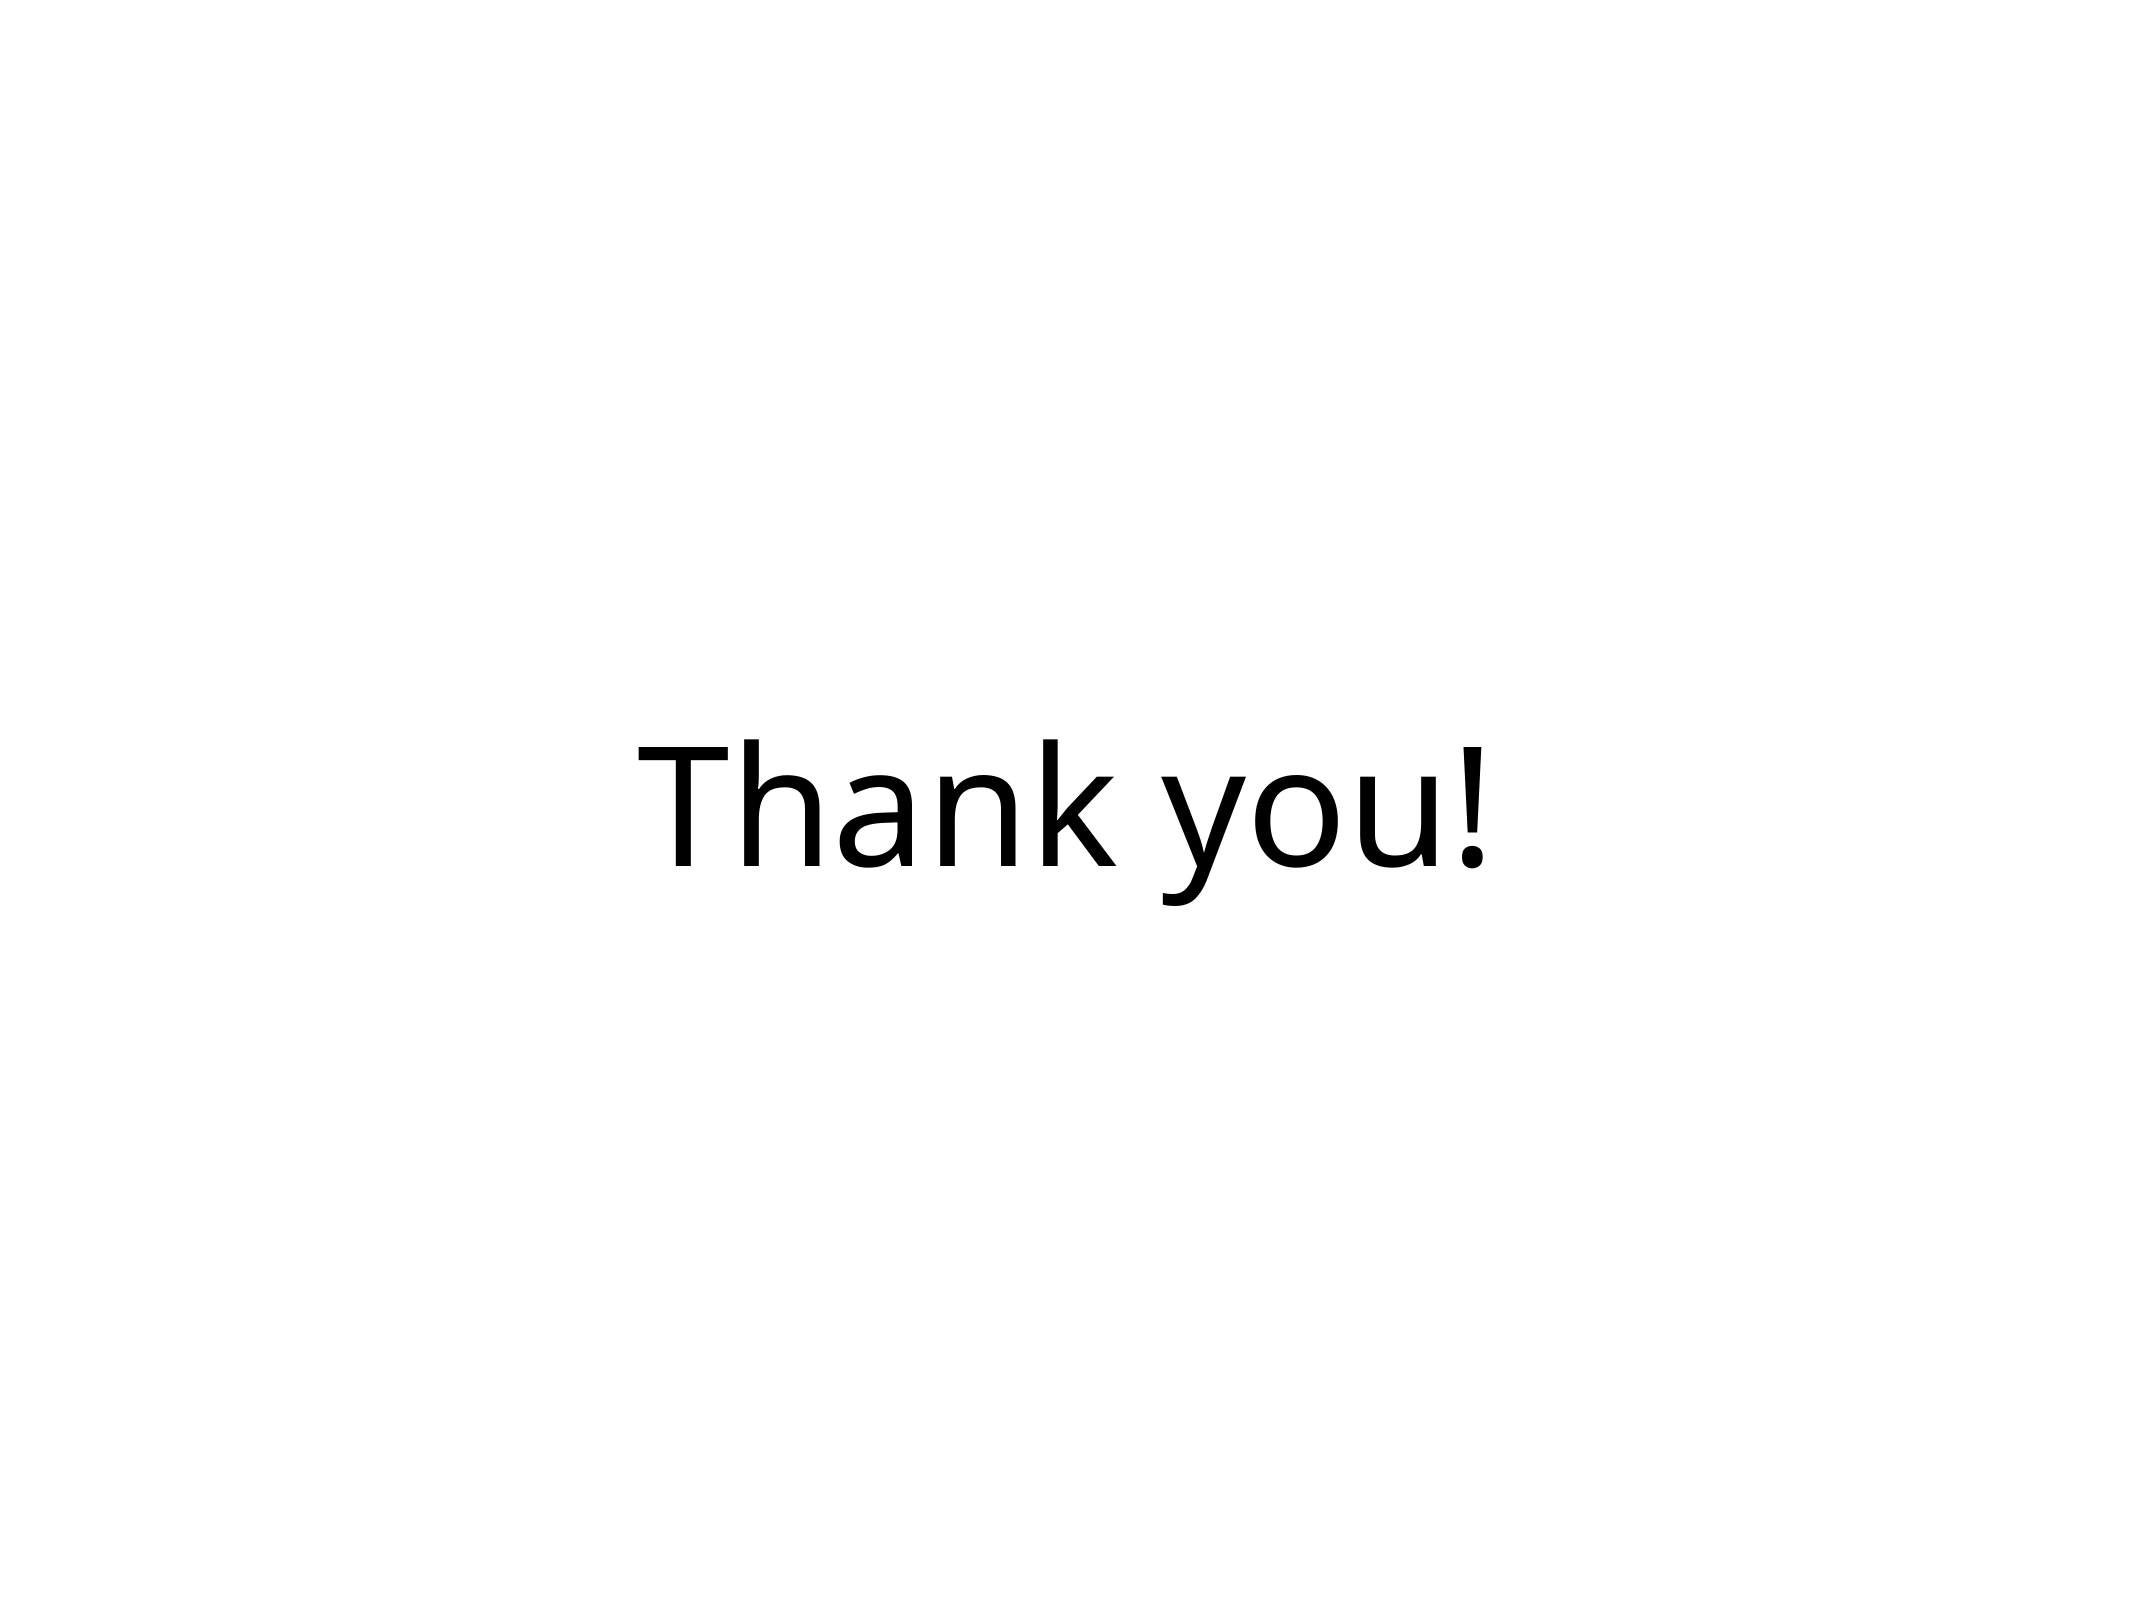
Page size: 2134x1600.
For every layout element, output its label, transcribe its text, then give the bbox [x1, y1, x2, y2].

title Thank you! [207, 528, 1926, 1072]
